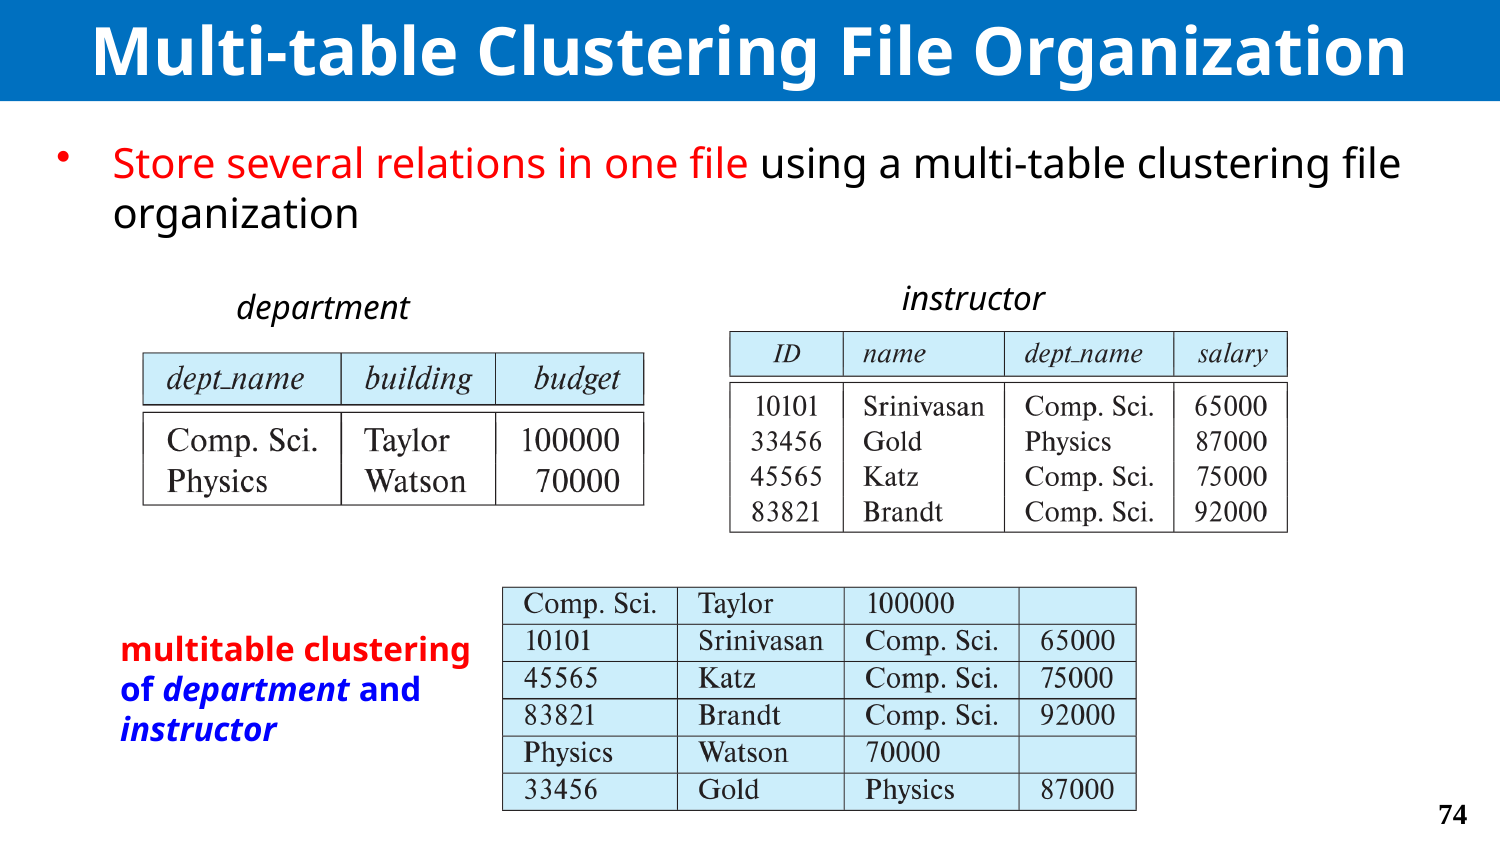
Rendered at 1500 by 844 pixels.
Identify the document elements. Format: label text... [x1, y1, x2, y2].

picture [481, 560, 1164, 837]
picture [111, 316, 668, 524]
text_box multitable clustering of department and instructor [105, 621, 476, 756]
text_box department [221, 278, 469, 315]
text_box instructor [887, 269, 1109, 312]
picture [711, 313, 1309, 547]
list Store several relations in one file using a multi-table clustering file organization [41, 129, 1447, 754]
title Multi-table Clustering File Organization [0, 0, 1500, 102]
